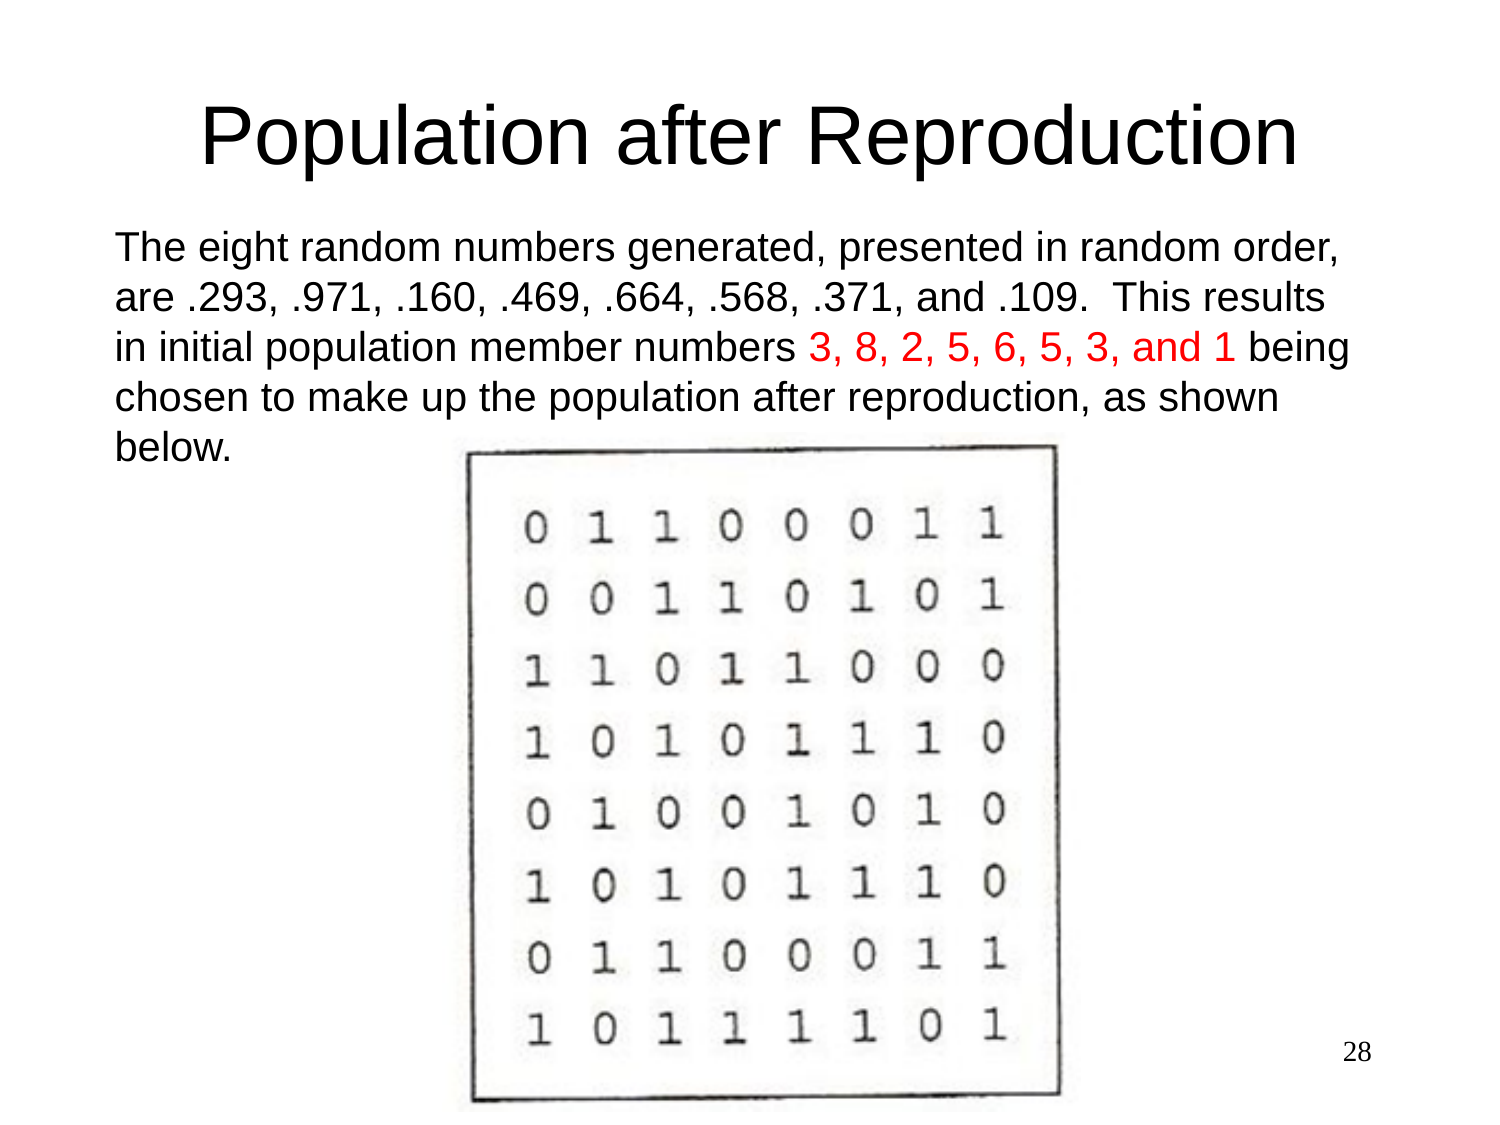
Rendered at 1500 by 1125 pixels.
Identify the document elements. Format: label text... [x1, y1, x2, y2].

text_box The eight random numbers generated, presented in random order, are .293, .971, .160, .469, .664, .568, .371, and .109. This results in initial population member numbers 3, 8, 2, 5, 6, 5, 3, and 1 being chosen to make up the population after reproduction, as shown below. [99, 212, 1375, 478]
picture [442, 432, 1081, 1113]
slide_number 28 [1087, 1024, 1388, 1101]
title Population after Reproduction [75, 37, 1425, 225]
